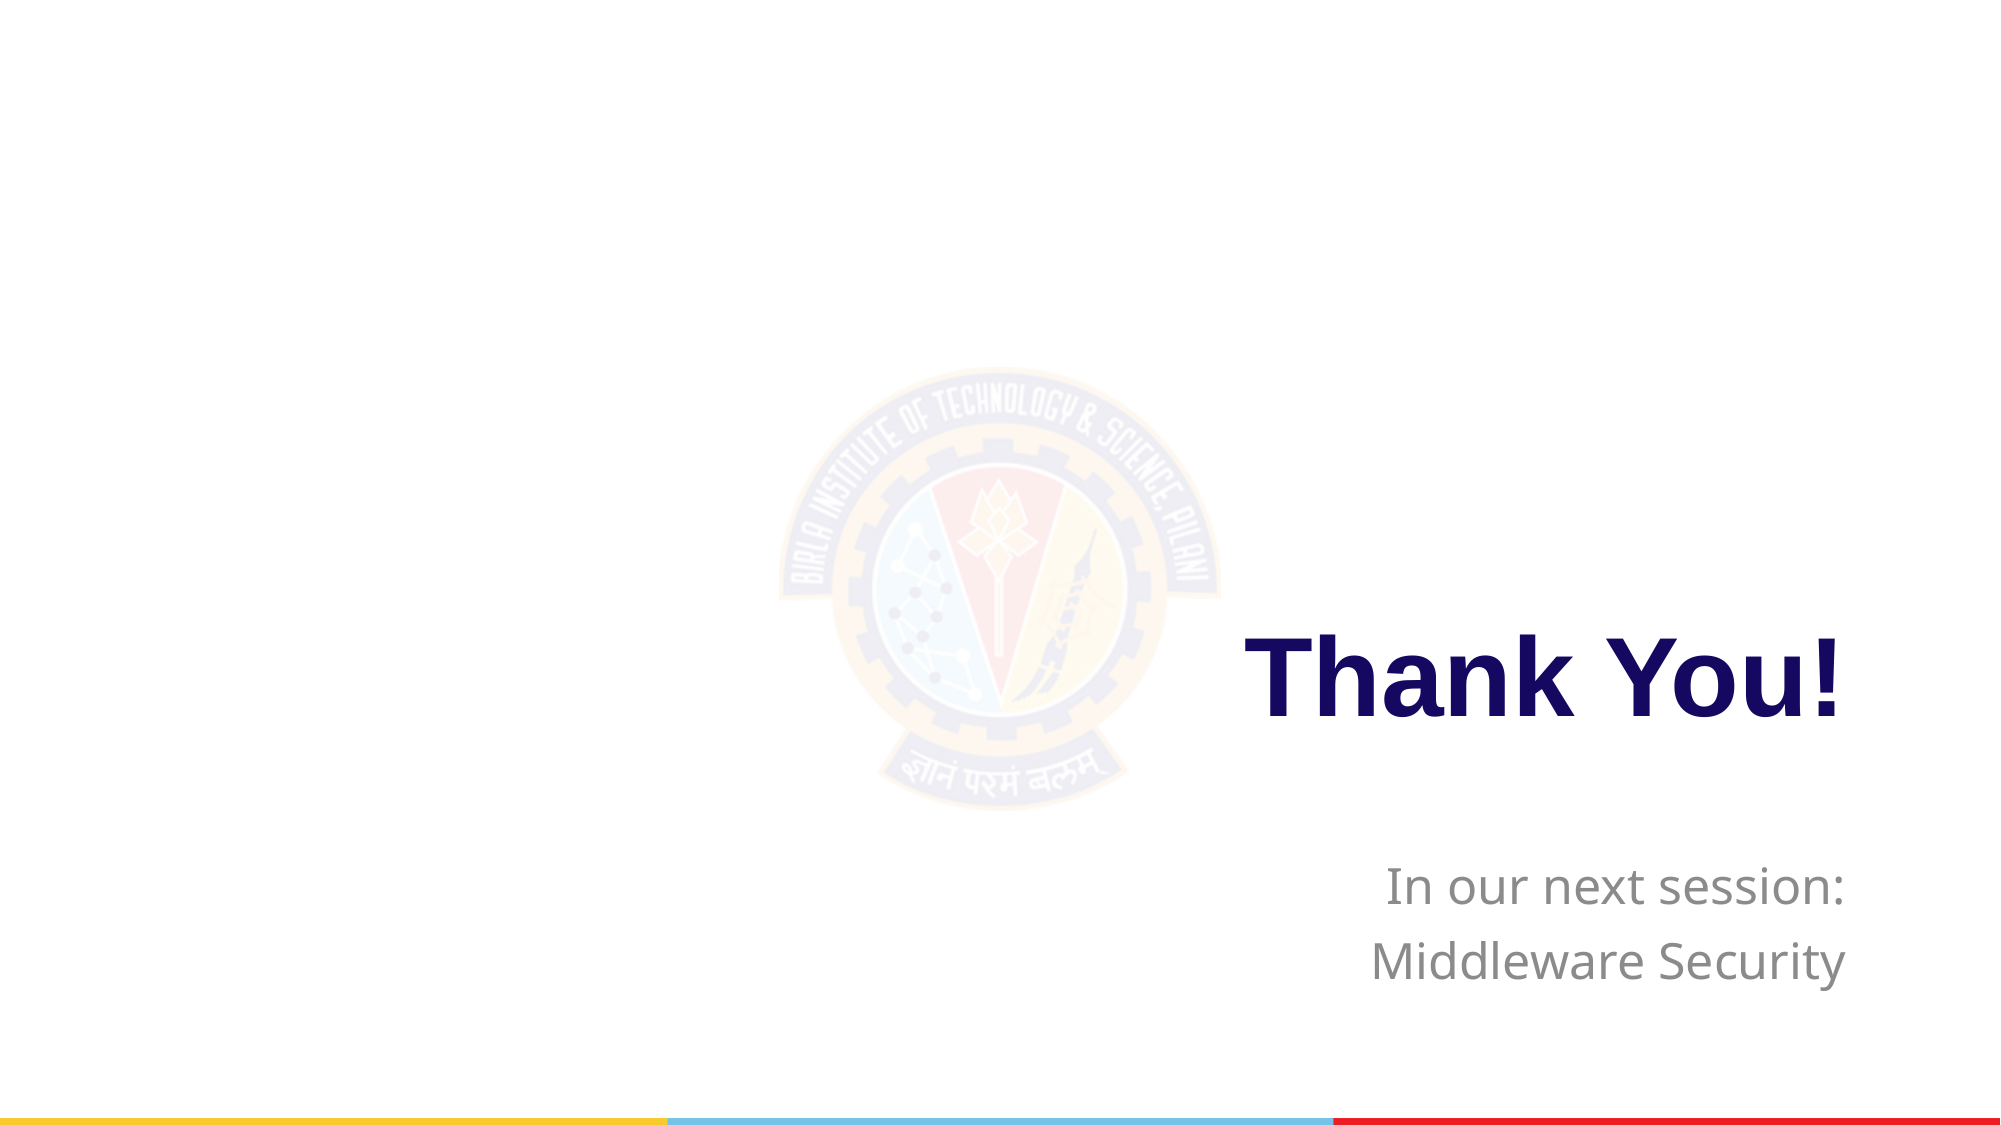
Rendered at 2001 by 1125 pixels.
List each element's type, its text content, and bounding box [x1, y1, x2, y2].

list In our next session: Middleware Security [136, 853, 1862, 1100]
title Thank You! [136, 600, 1862, 749]
picture [0, 1118, 2000, 1125]
